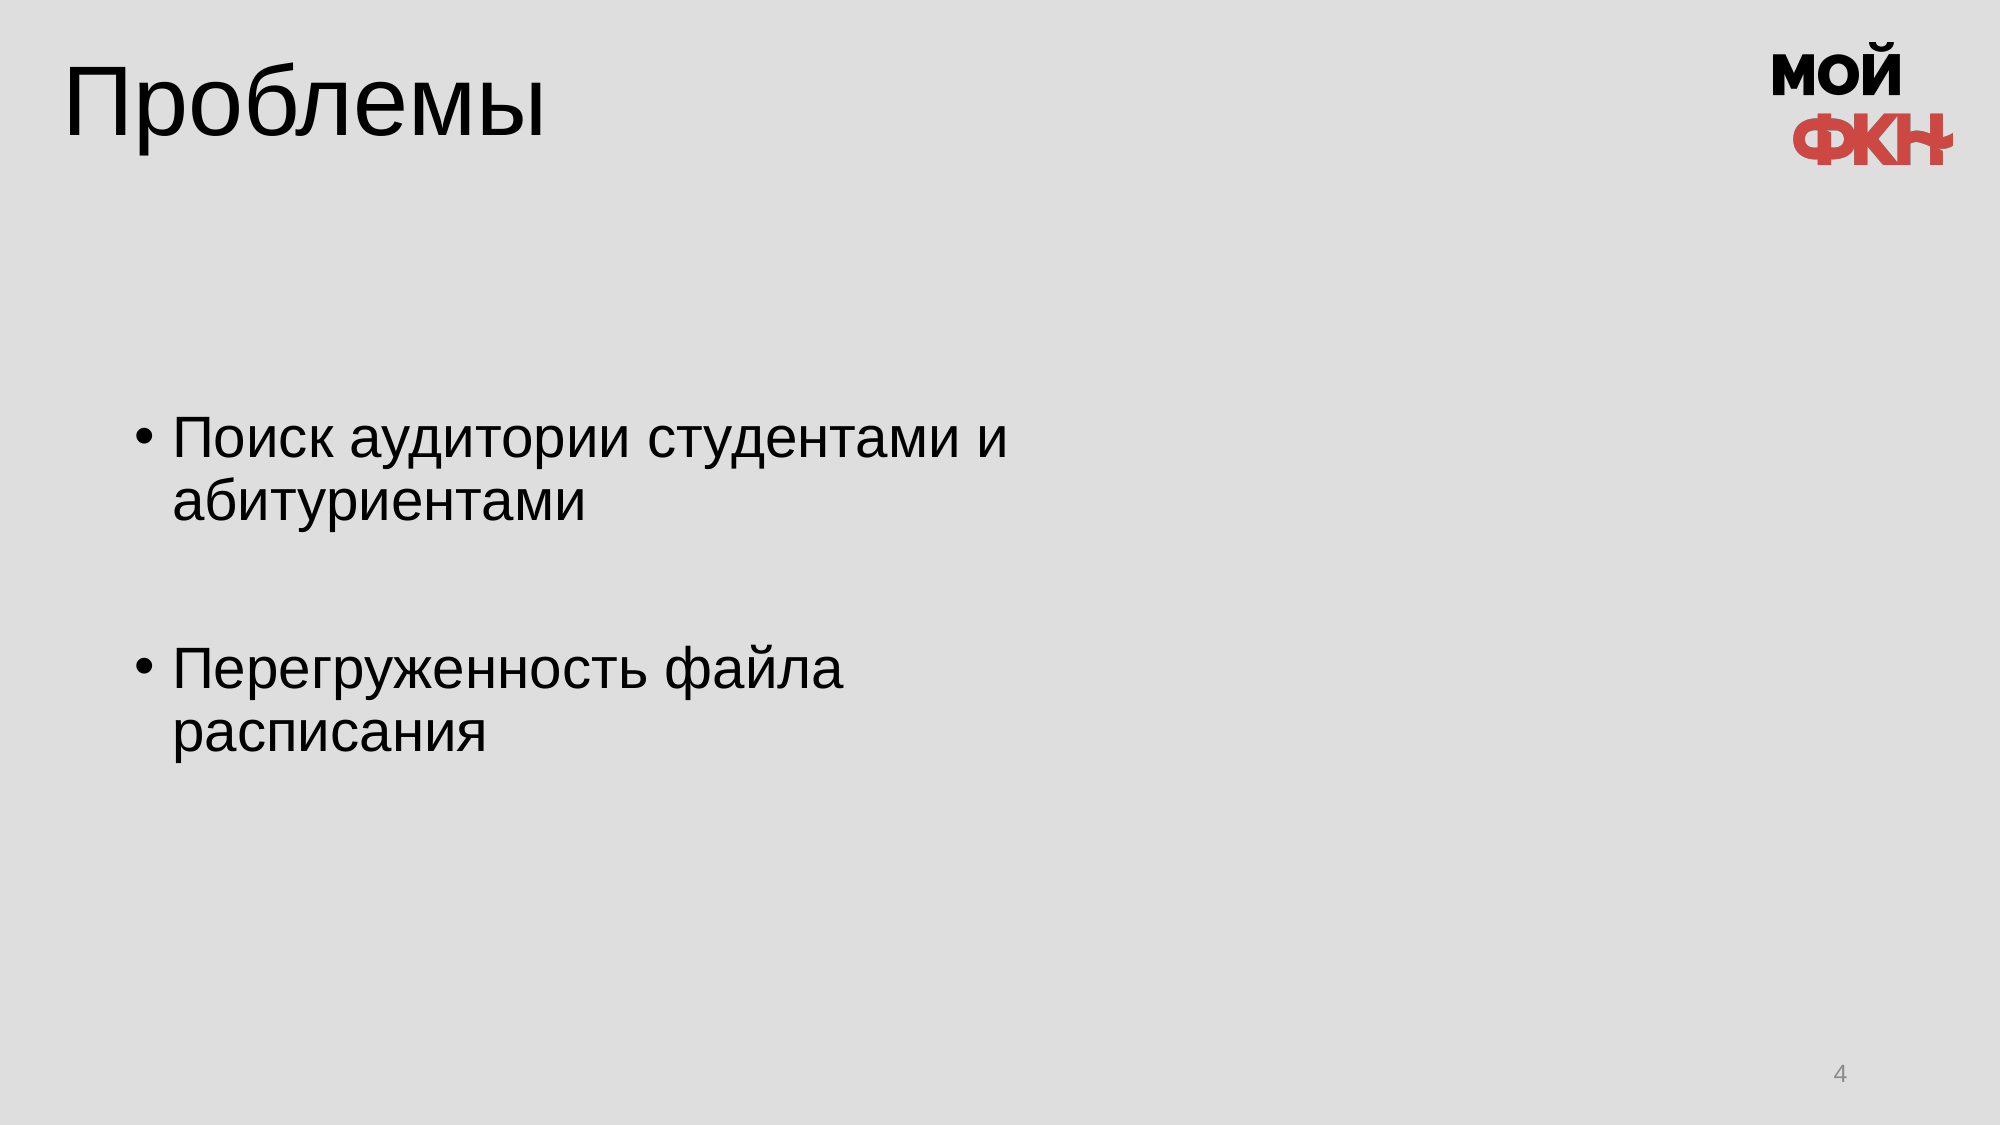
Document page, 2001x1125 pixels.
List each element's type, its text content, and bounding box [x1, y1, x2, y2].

title Проблемы [47, 42, 1634, 165]
picture [1773, 42, 1953, 165]
list Поиск аудитории студентами и абитуриентами Перегруженность файла расписания [119, 399, 1073, 856]
slide_number 4 [1412, 1042, 1863, 1103]
